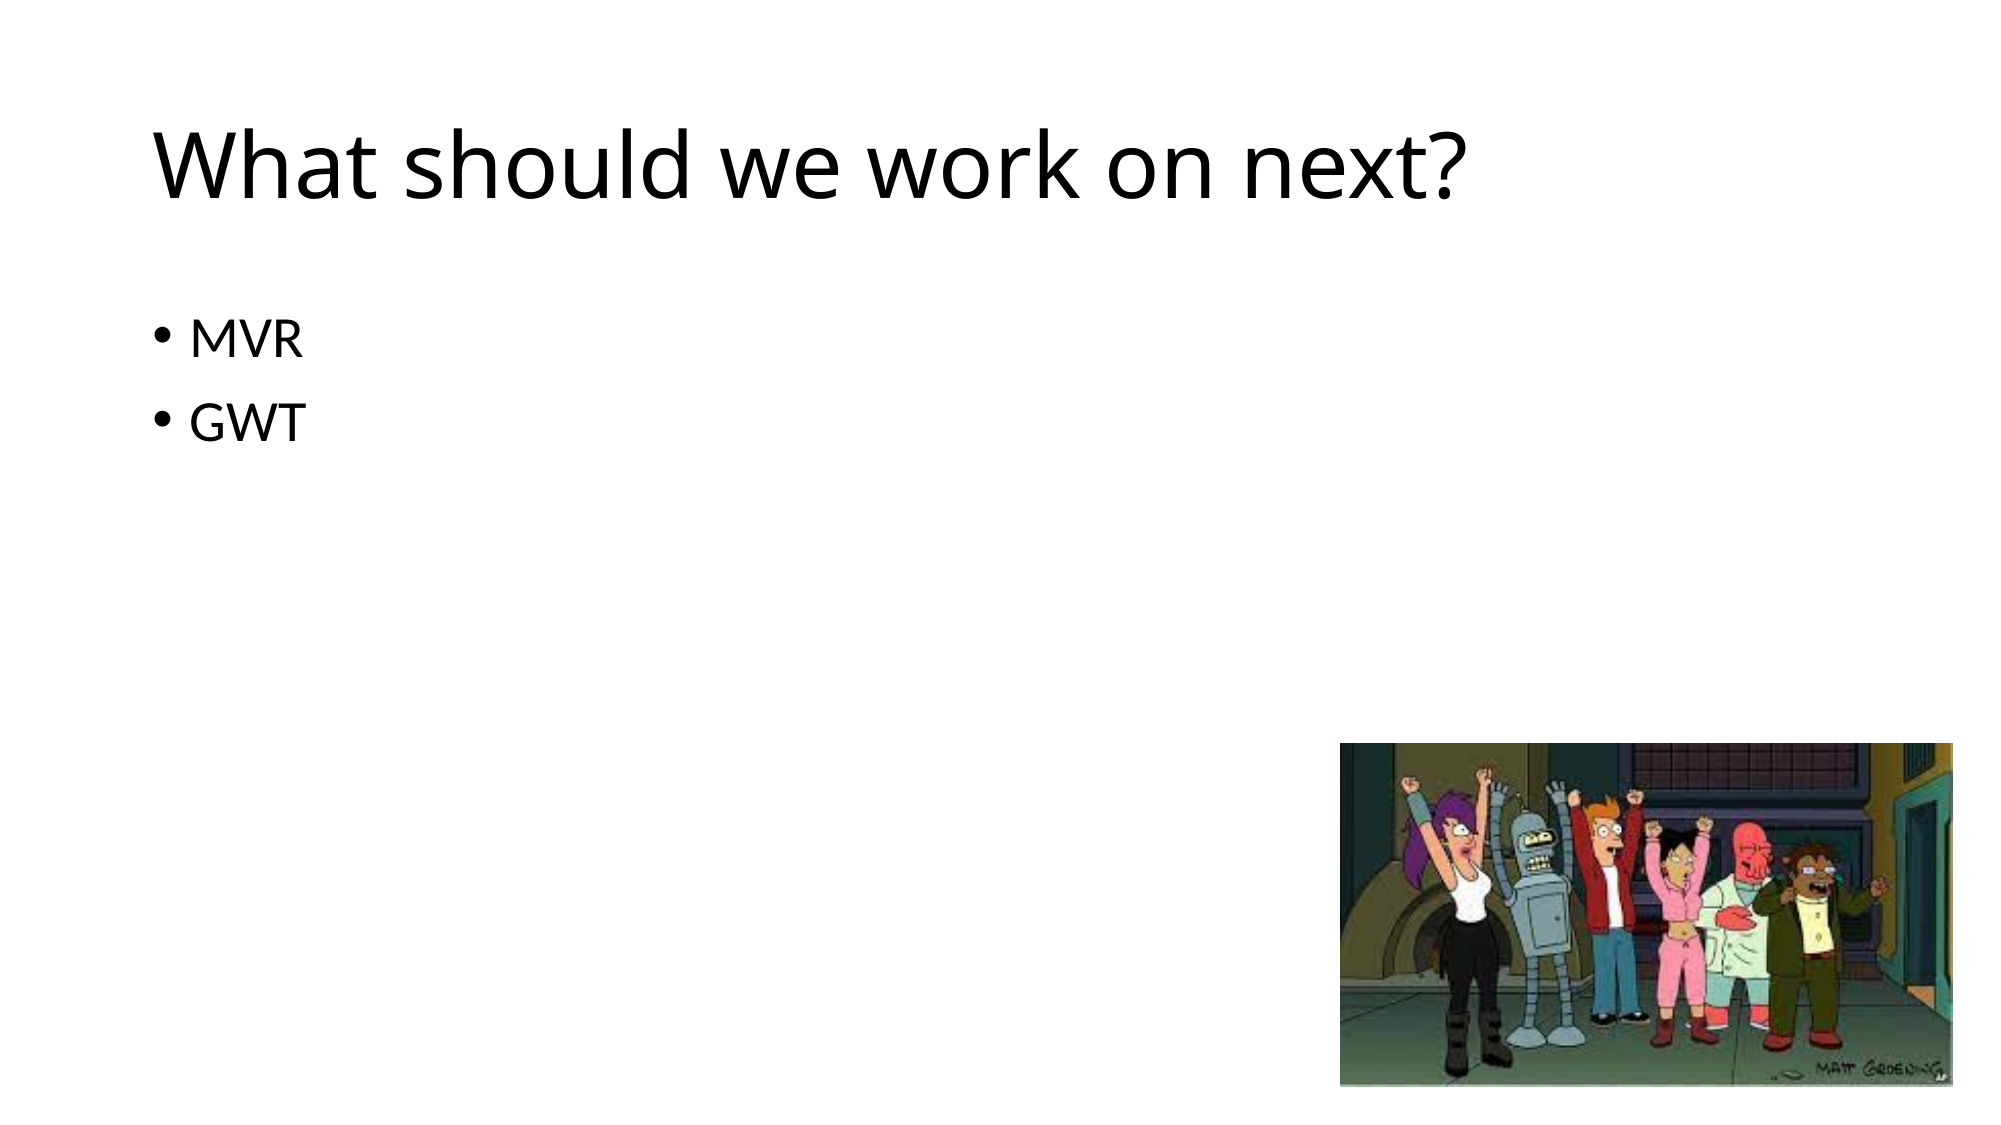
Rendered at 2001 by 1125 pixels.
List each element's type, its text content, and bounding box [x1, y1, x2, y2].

list MVR GWT [137, 299, 1863, 1014]
picture [1340, 743, 1953, 1087]
title What should we work on next? [137, 59, 1863, 278]
